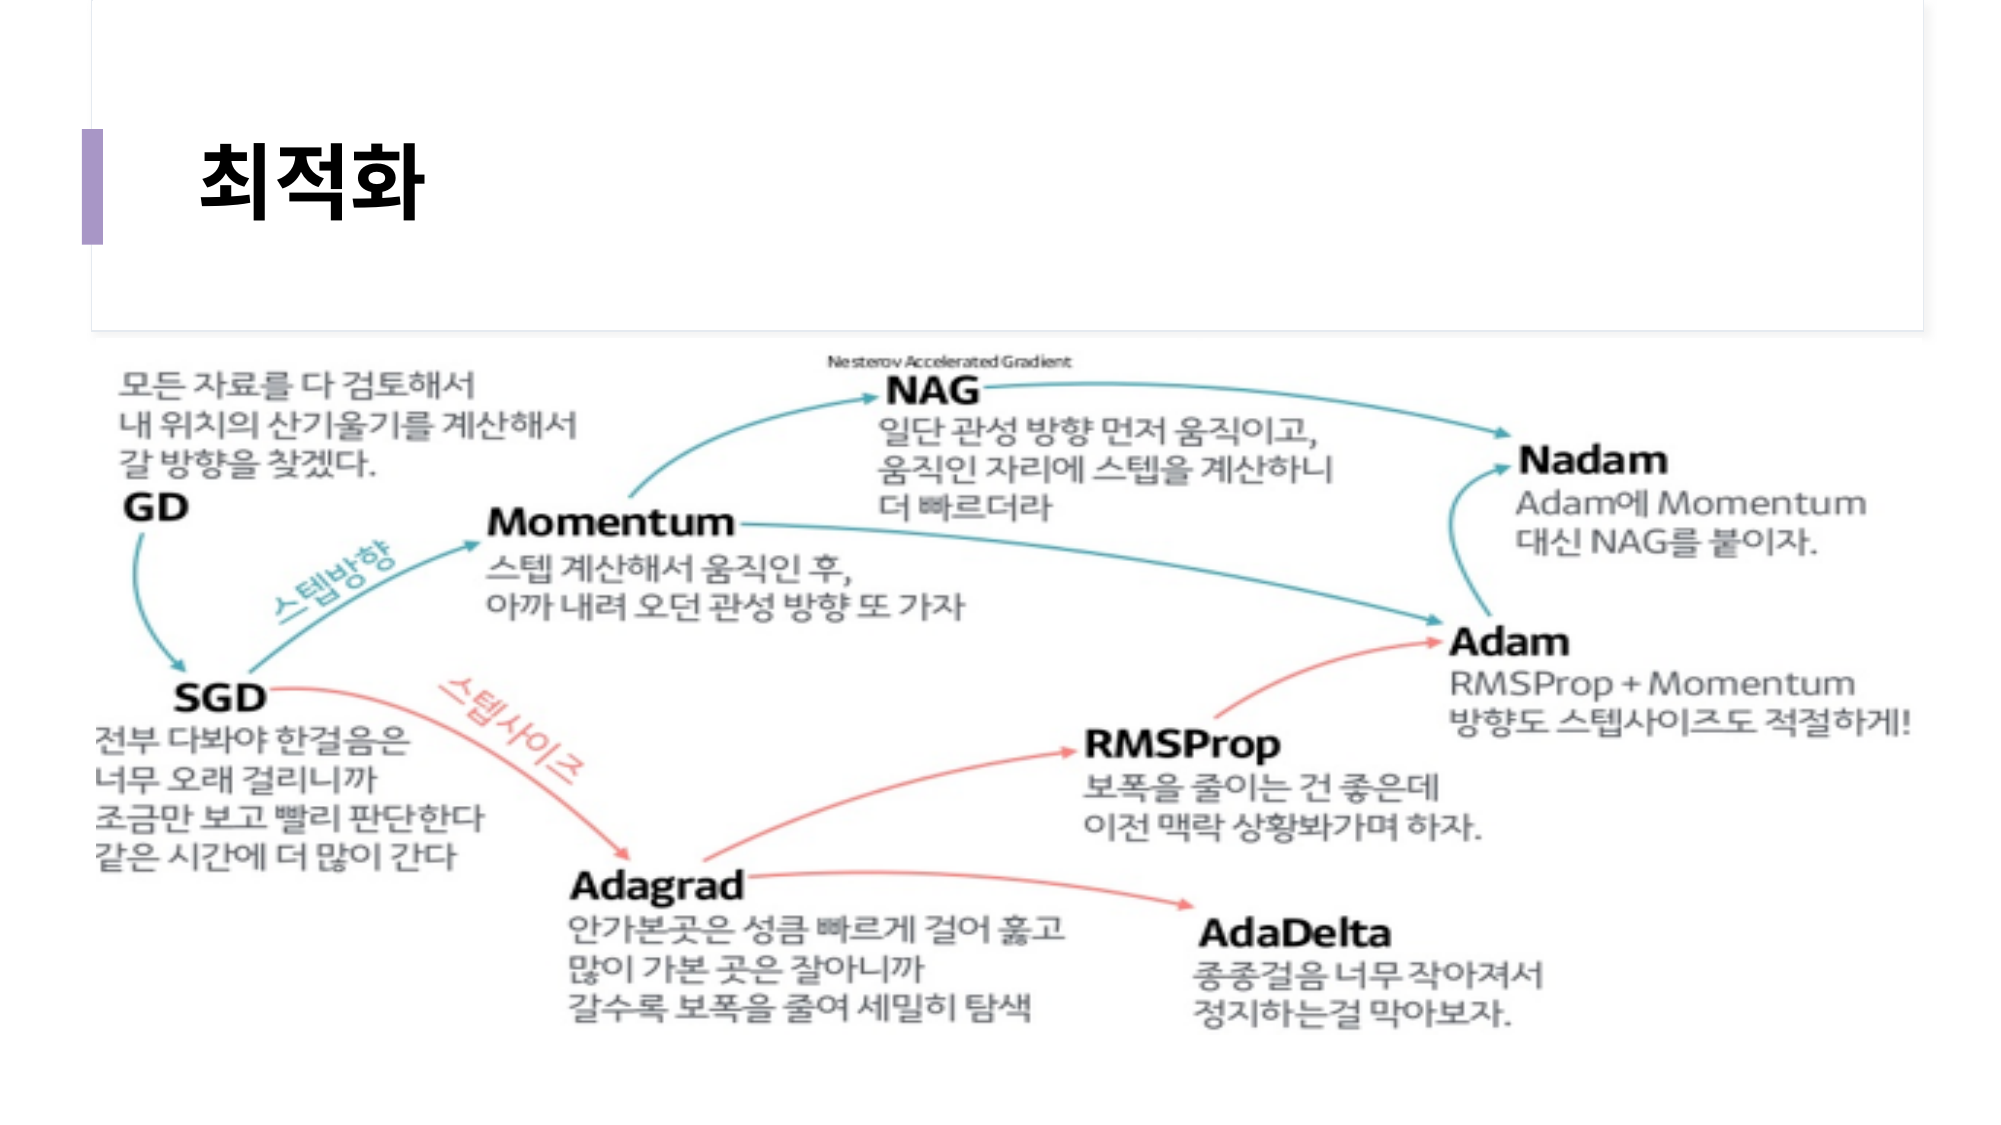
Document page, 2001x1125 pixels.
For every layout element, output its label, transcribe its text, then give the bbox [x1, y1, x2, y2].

picture [96, 338, 1922, 1035]
title 최적화 [183, 90, 1851, 284]
